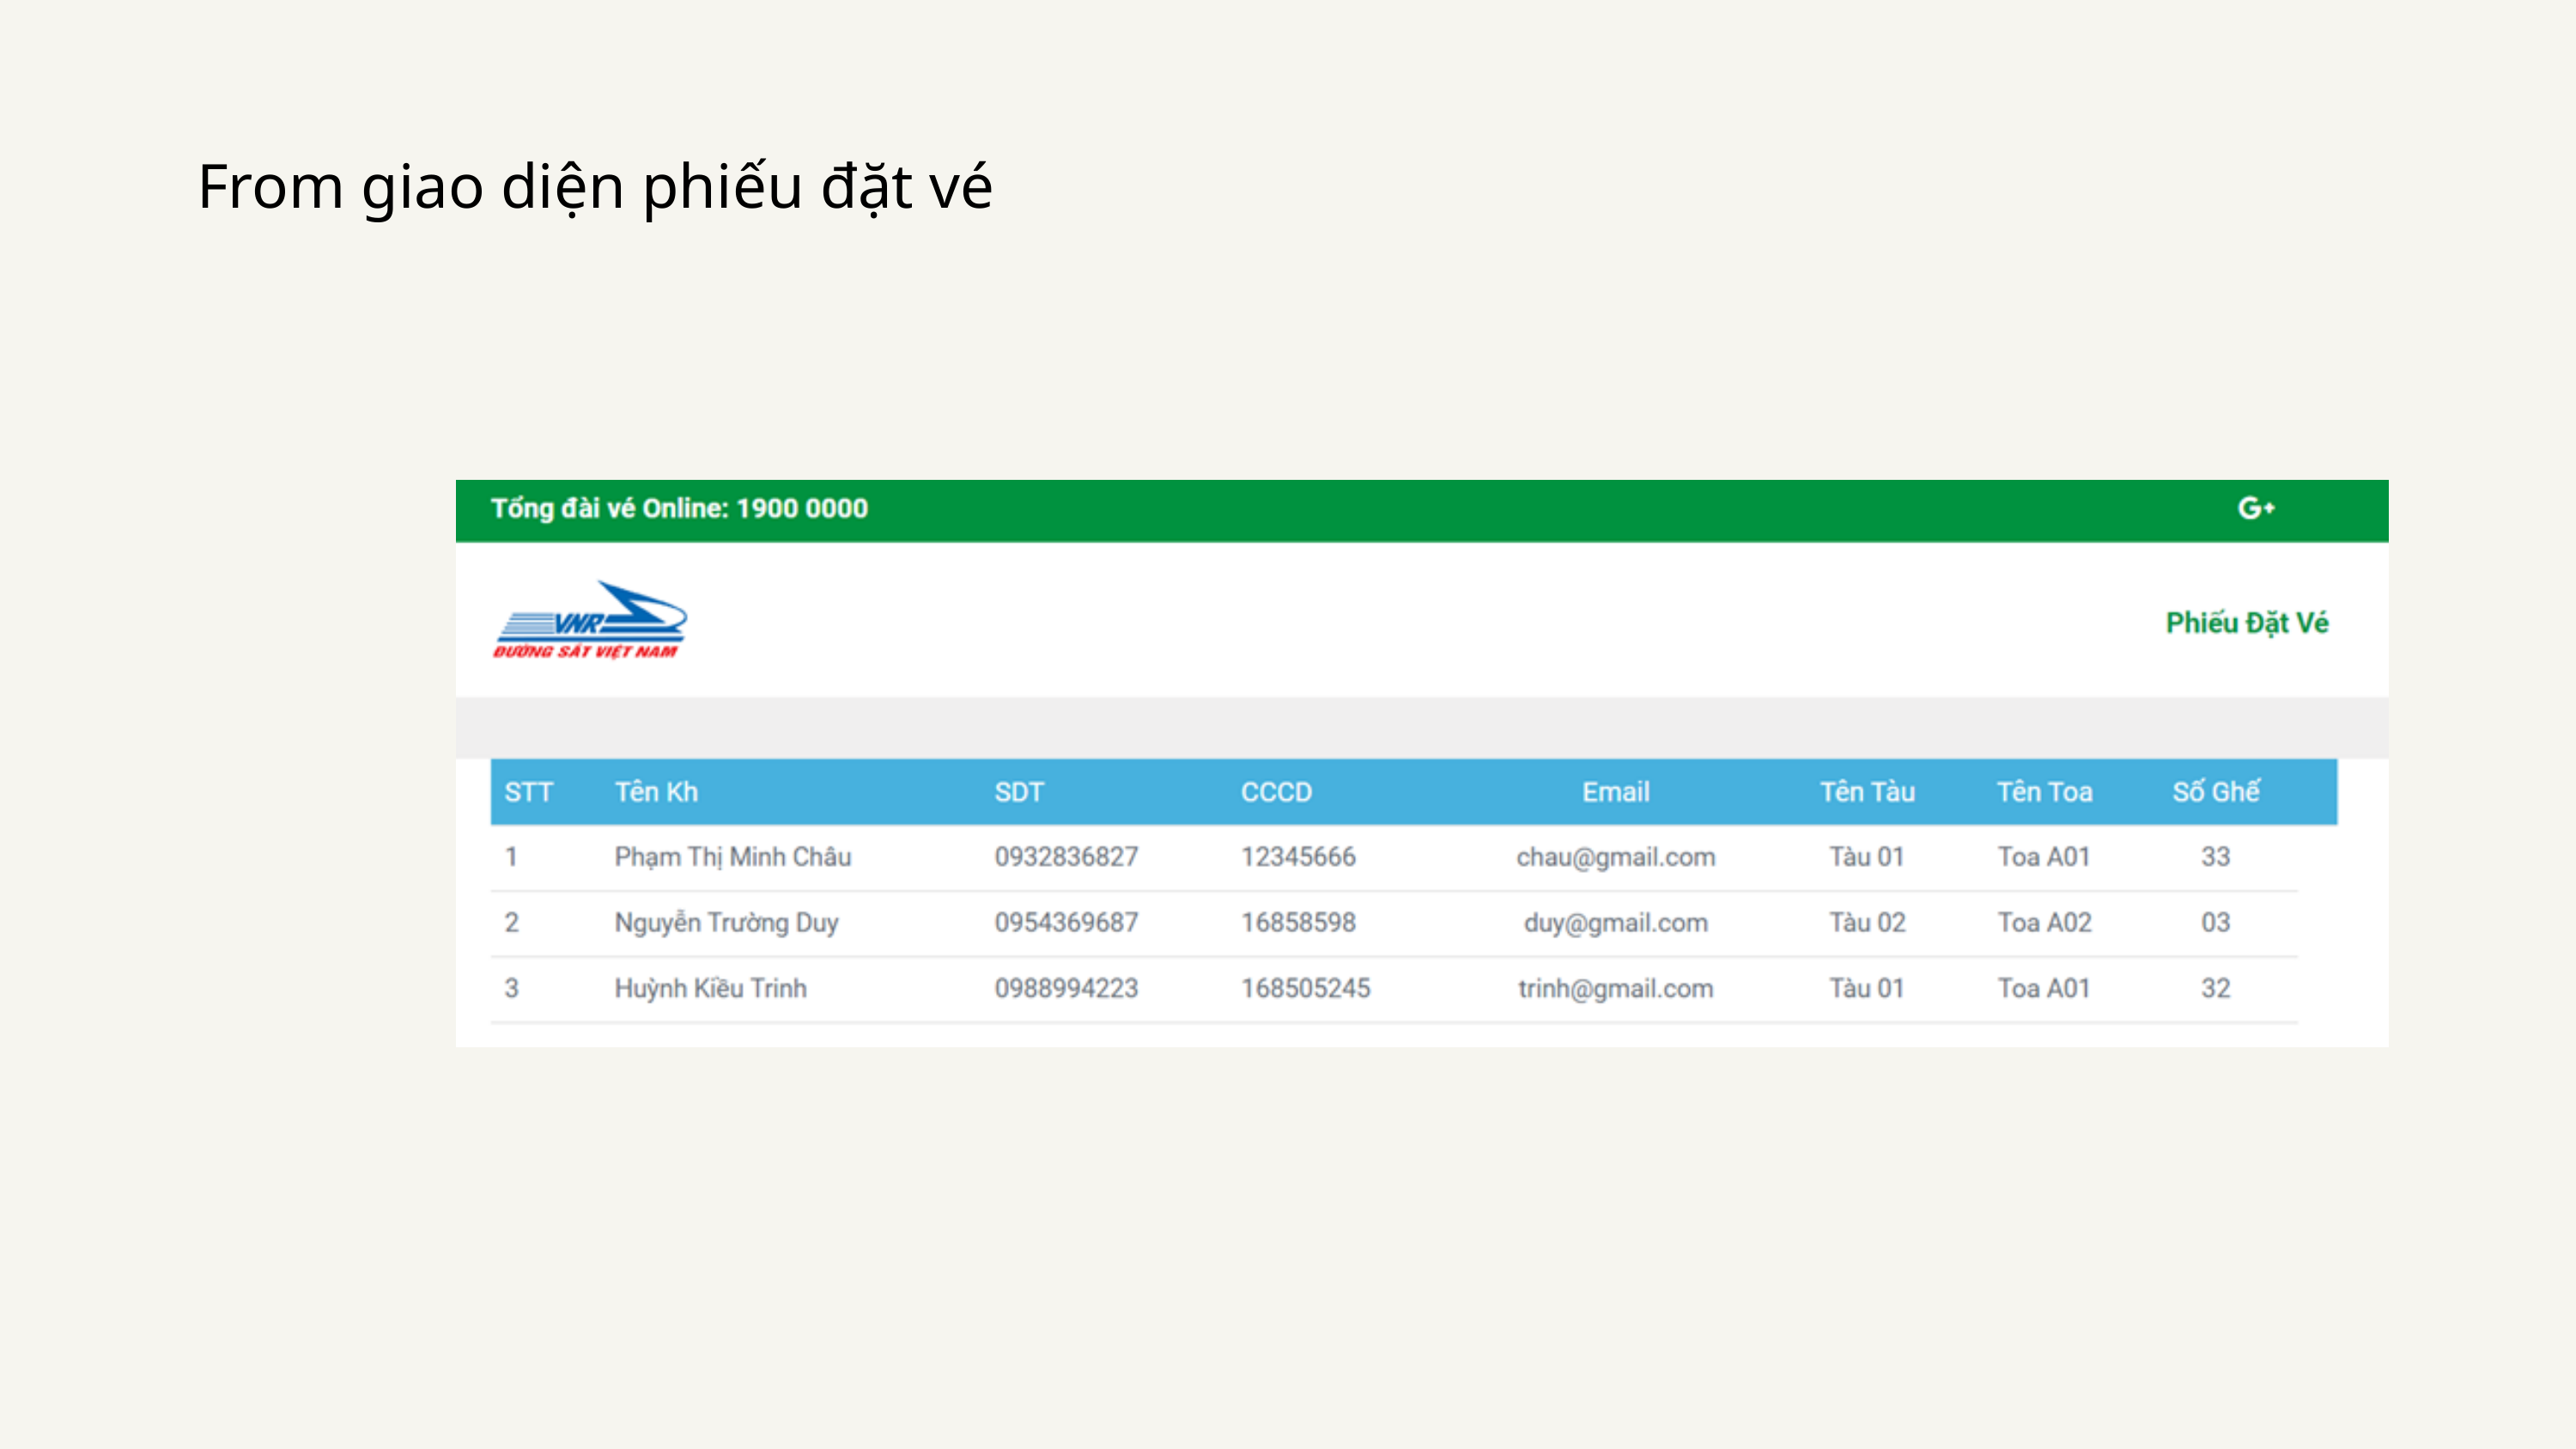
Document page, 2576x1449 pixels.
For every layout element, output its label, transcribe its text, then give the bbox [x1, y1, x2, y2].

text_box From giao diện phiếu đặt vé [189, 135, 1019, 221]
picture [455, 480, 2389, 1047]
